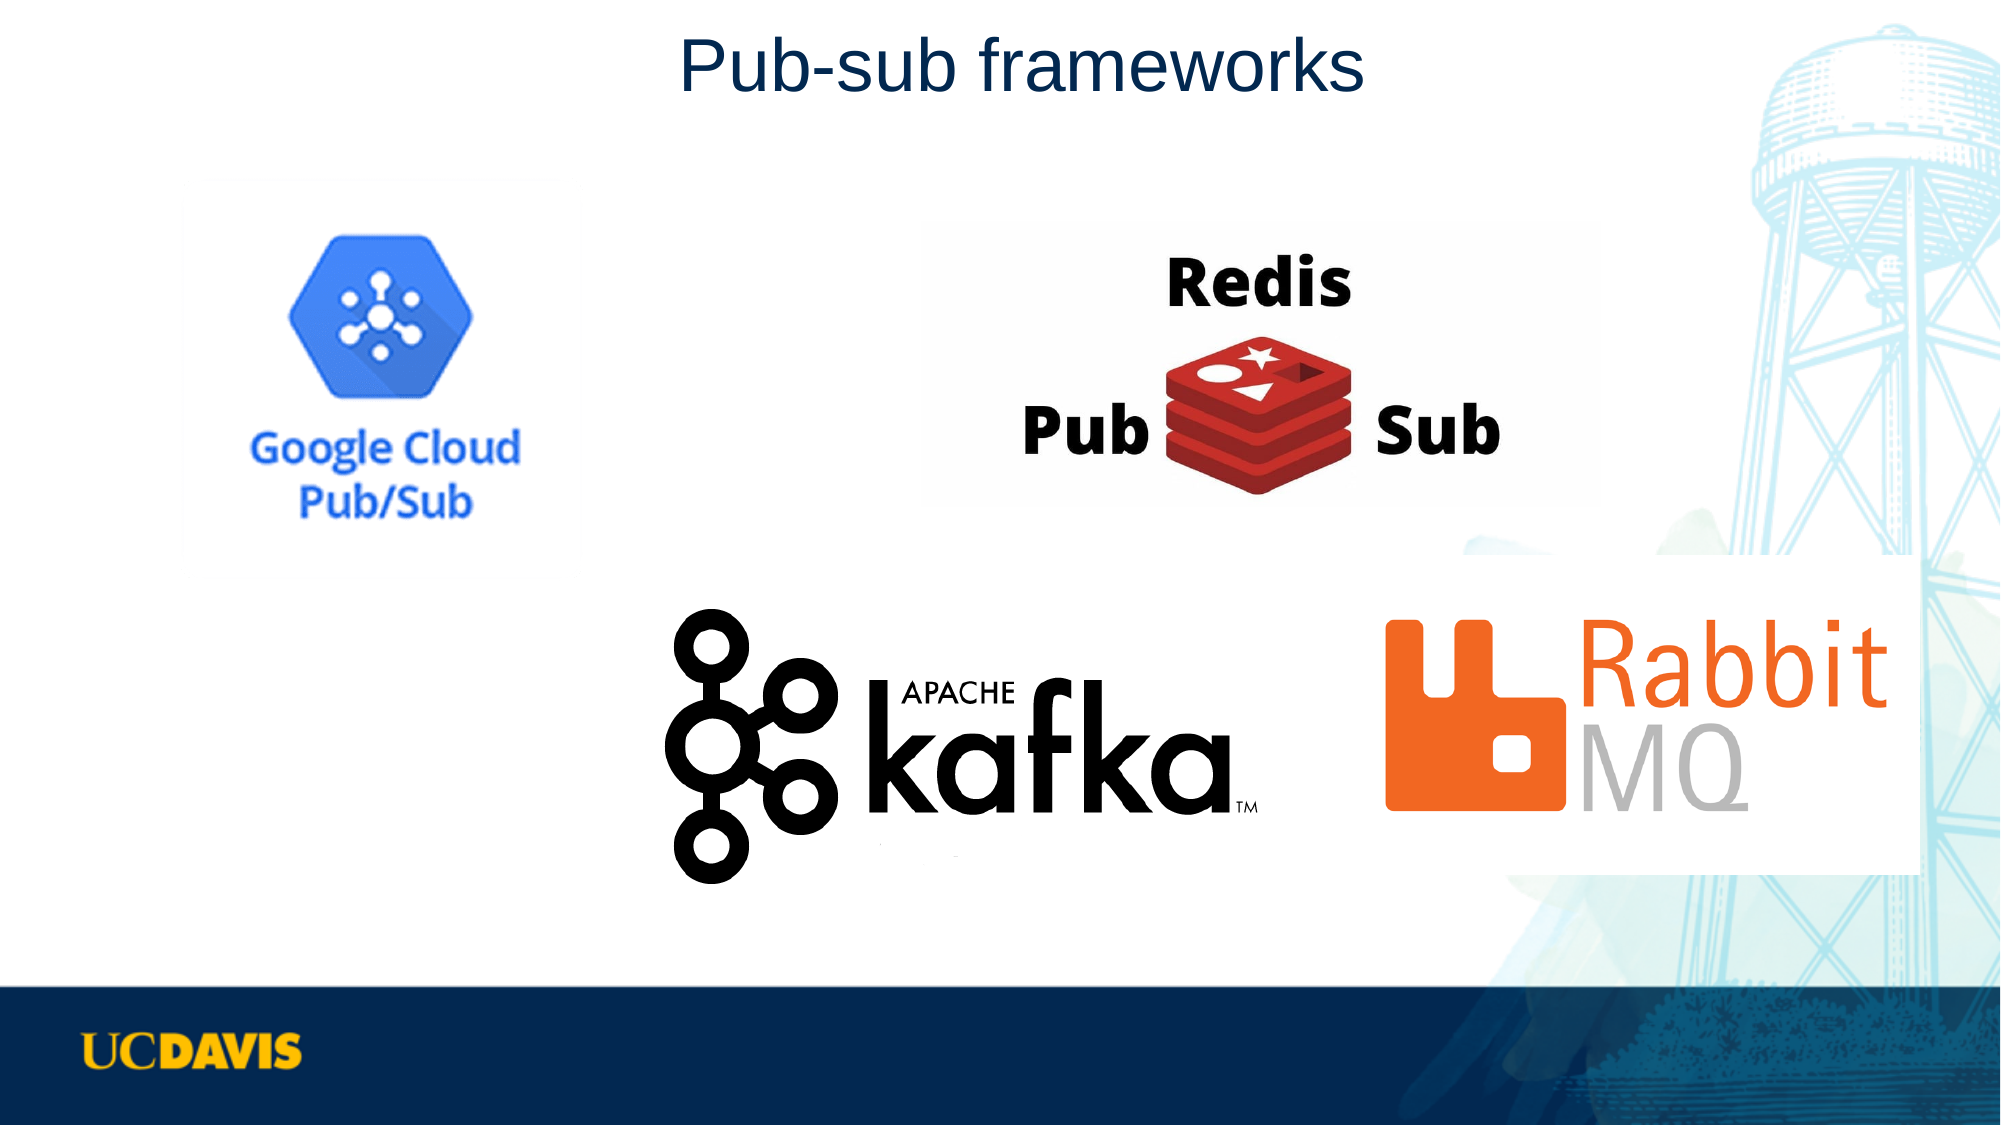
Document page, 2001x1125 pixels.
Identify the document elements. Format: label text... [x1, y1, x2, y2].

title Pub-sub frameworks [0, 0, 2000, 115]
picture [0, 0, 2001, 1125]
